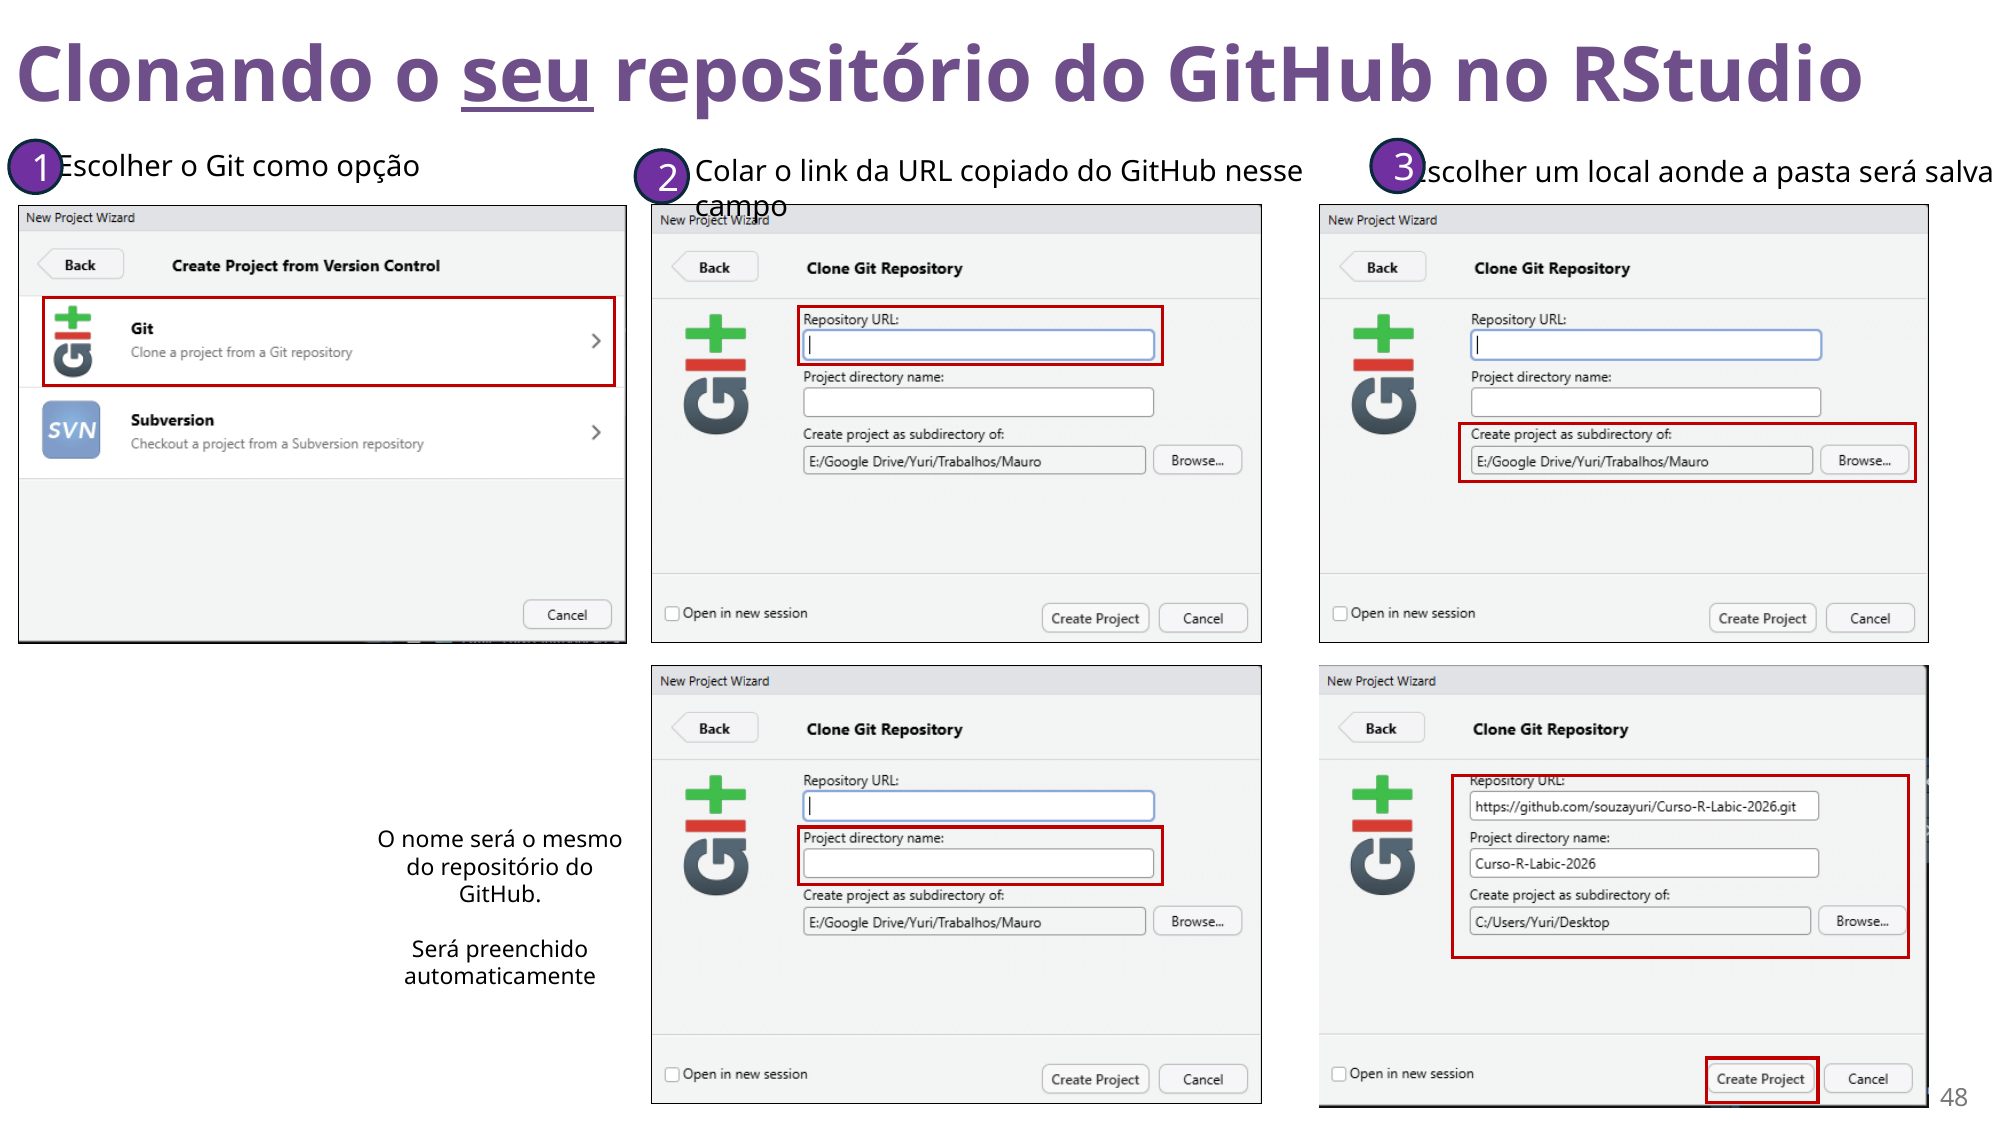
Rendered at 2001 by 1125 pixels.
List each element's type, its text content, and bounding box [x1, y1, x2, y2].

text_box Escolher um local aonde a pasta será salva [1396, 146, 2000, 197]
text_box Colar o link da URL copiado do GitHub nesse campo [680, 145, 1383, 231]
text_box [651, 665, 1262, 1105]
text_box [1318, 203, 1930, 643]
text_box Escolher o Git como opção [47, 140, 436, 190]
text_box O nome será o mesmo do repositório do GitHub. Será preenchido automaticamente [348, 817, 651, 997]
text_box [651, 203, 1262, 643]
text_box 2 [633, 148, 690, 203]
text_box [18, 204, 628, 645]
slide_number 48 [1533, 1068, 1984, 1125]
text_box Clonando o seu repositório do GitHub no RStudio [0, 0, 1960, 153]
picture [1318, 665, 1930, 1109]
text_box 1 [7, 138, 64, 195]
text_box 3 [1369, 137, 1426, 195]
